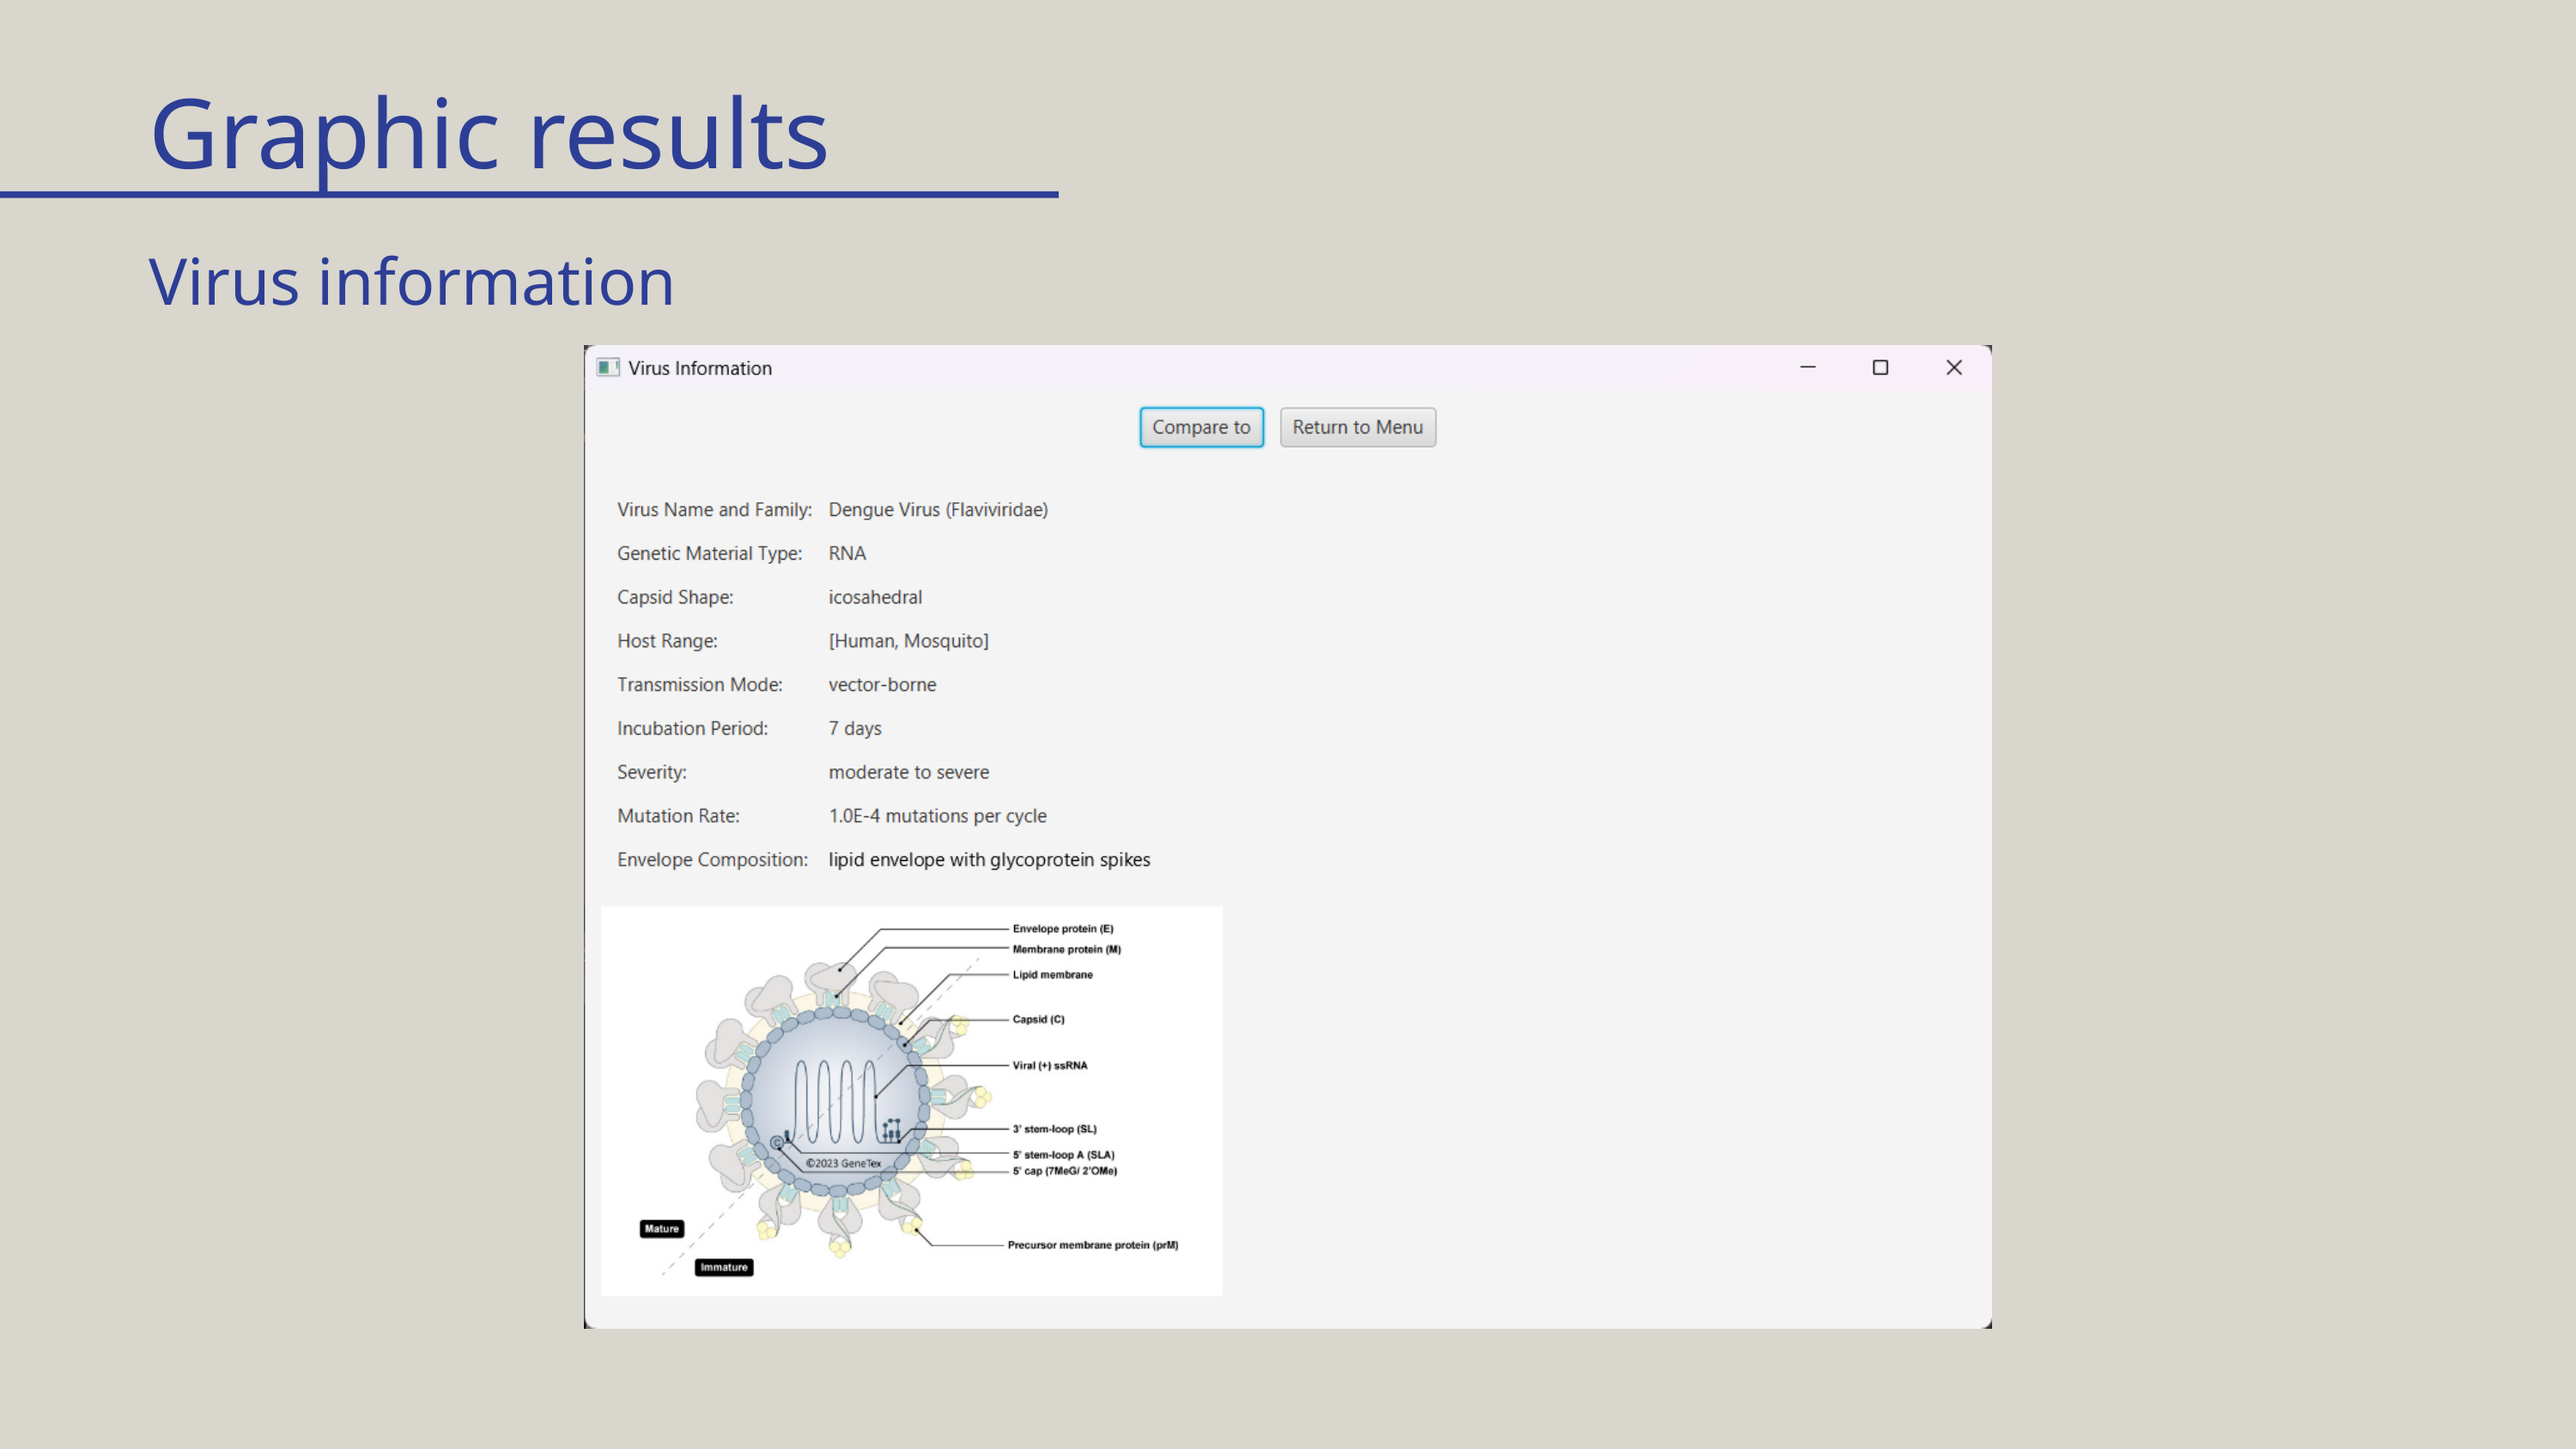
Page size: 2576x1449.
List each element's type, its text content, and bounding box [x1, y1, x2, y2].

text_box Graphic results [149, 94, 1207, 189]
text_box Virus information [149, 225, 1207, 318]
picture [584, 345, 1992, 1330]
